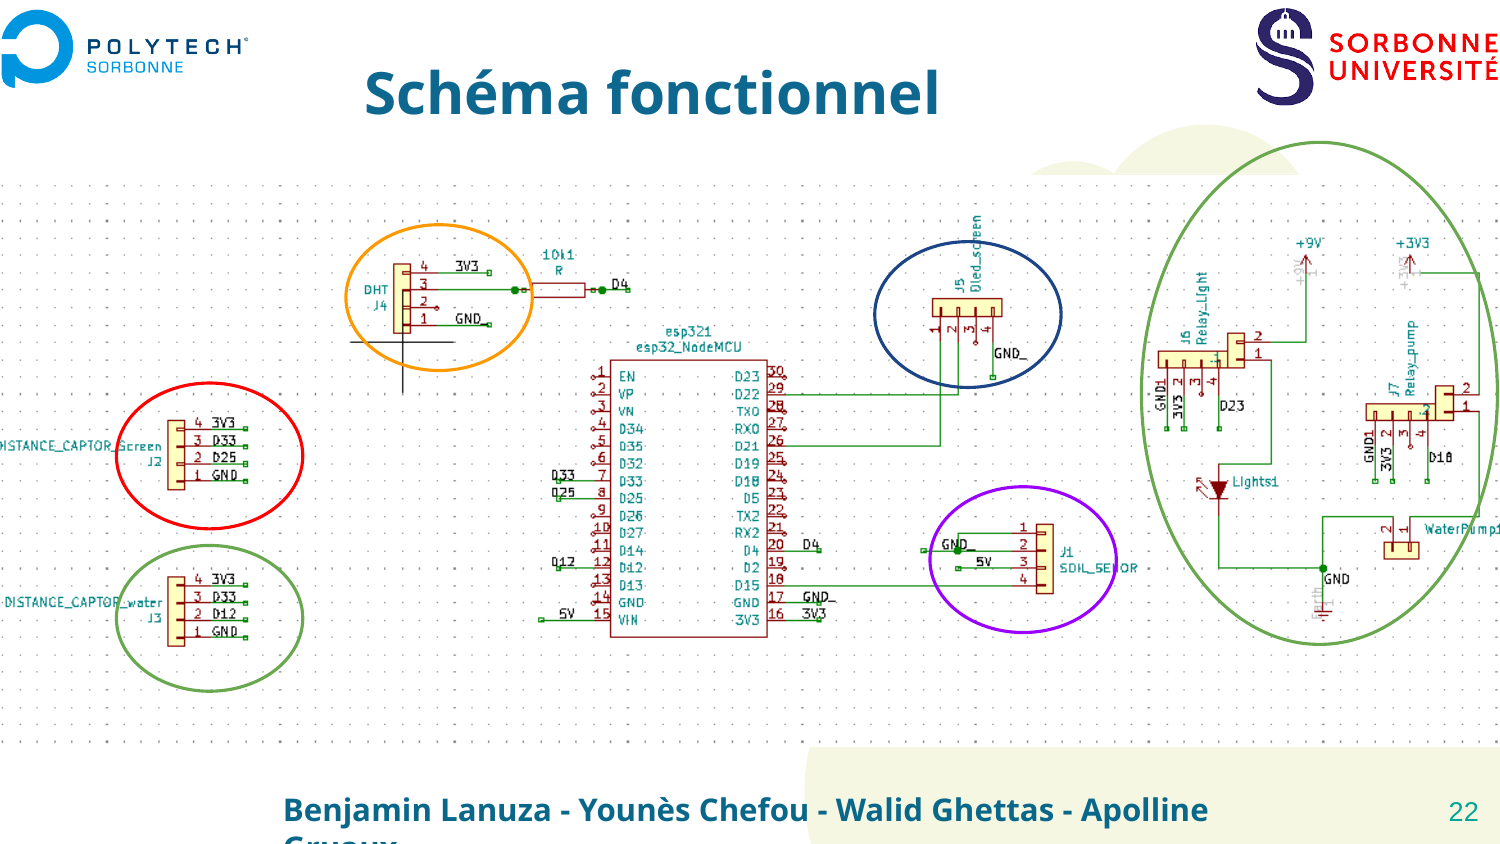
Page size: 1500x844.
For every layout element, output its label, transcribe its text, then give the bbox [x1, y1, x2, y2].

text_box [1232, 142, 1406, 174]
picture [0, 174, 1500, 748]
picture [1255, 6, 1498, 106]
slide_number ‹#› [1403, 779, 1494, 844]
text_box Benjamin Lanuza - Younès Chefou - Walid Ghettas - Apolline Gruaux [267, 775, 1233, 844]
text_box Schéma fonctionnel [68, 41, 1252, 142]
picture [0, 0, 249, 99]
